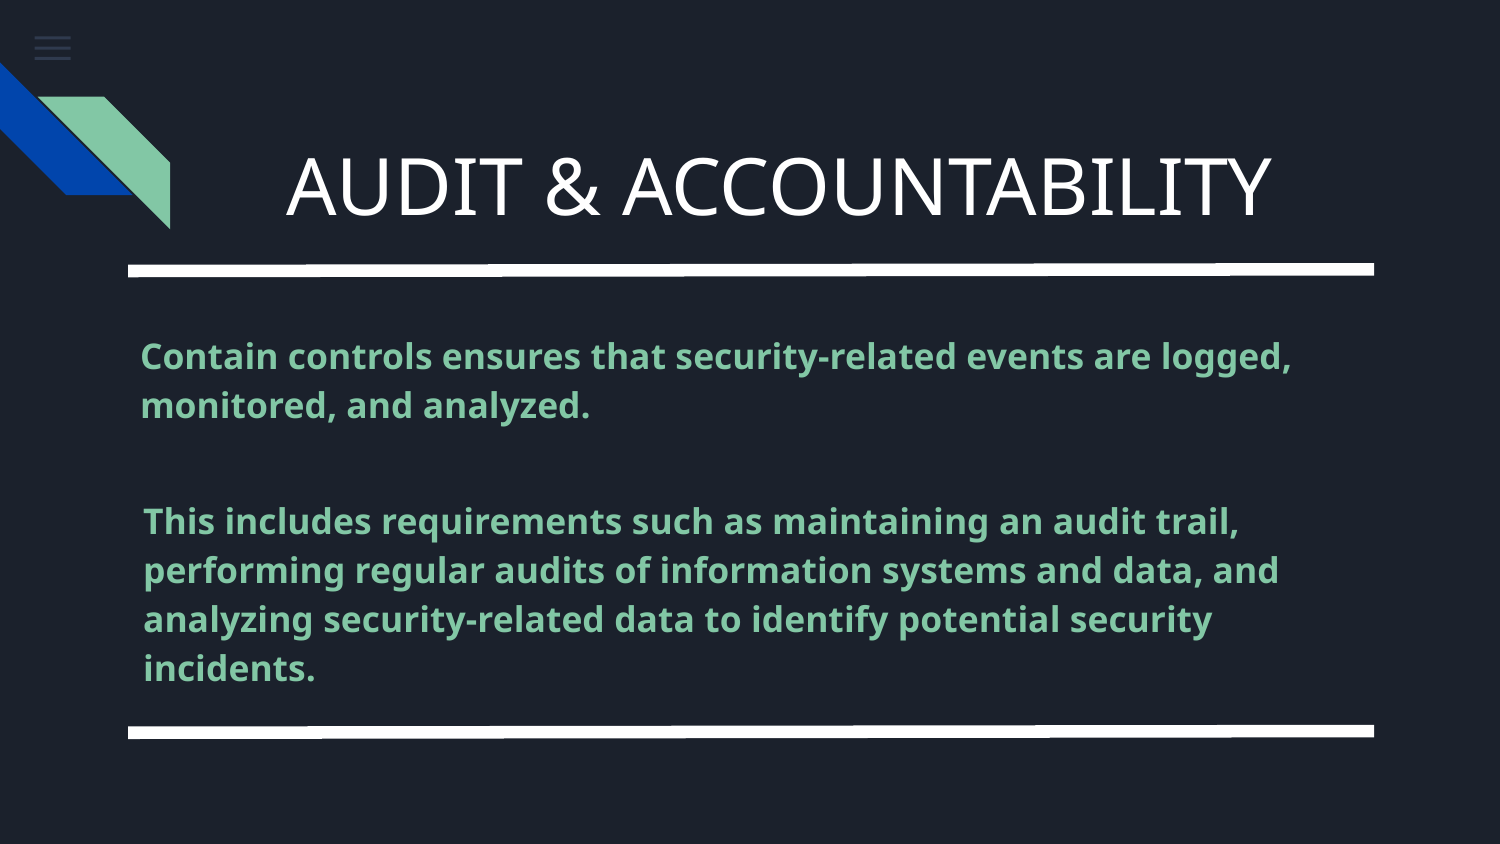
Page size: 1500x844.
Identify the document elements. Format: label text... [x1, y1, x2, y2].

title AUDIT & ACCOUNTABILITY [202, 124, 1357, 230]
text_box Contain controls ensures that security-related events are logged, monitored, and analyzed. [124, 312, 1330, 441]
text_box This includes requirements such as maintaining an audit trail, performing regular audits of information systems and data, and analyzing security-related data to identify potential security incidents. [128, 477, 1375, 704]
